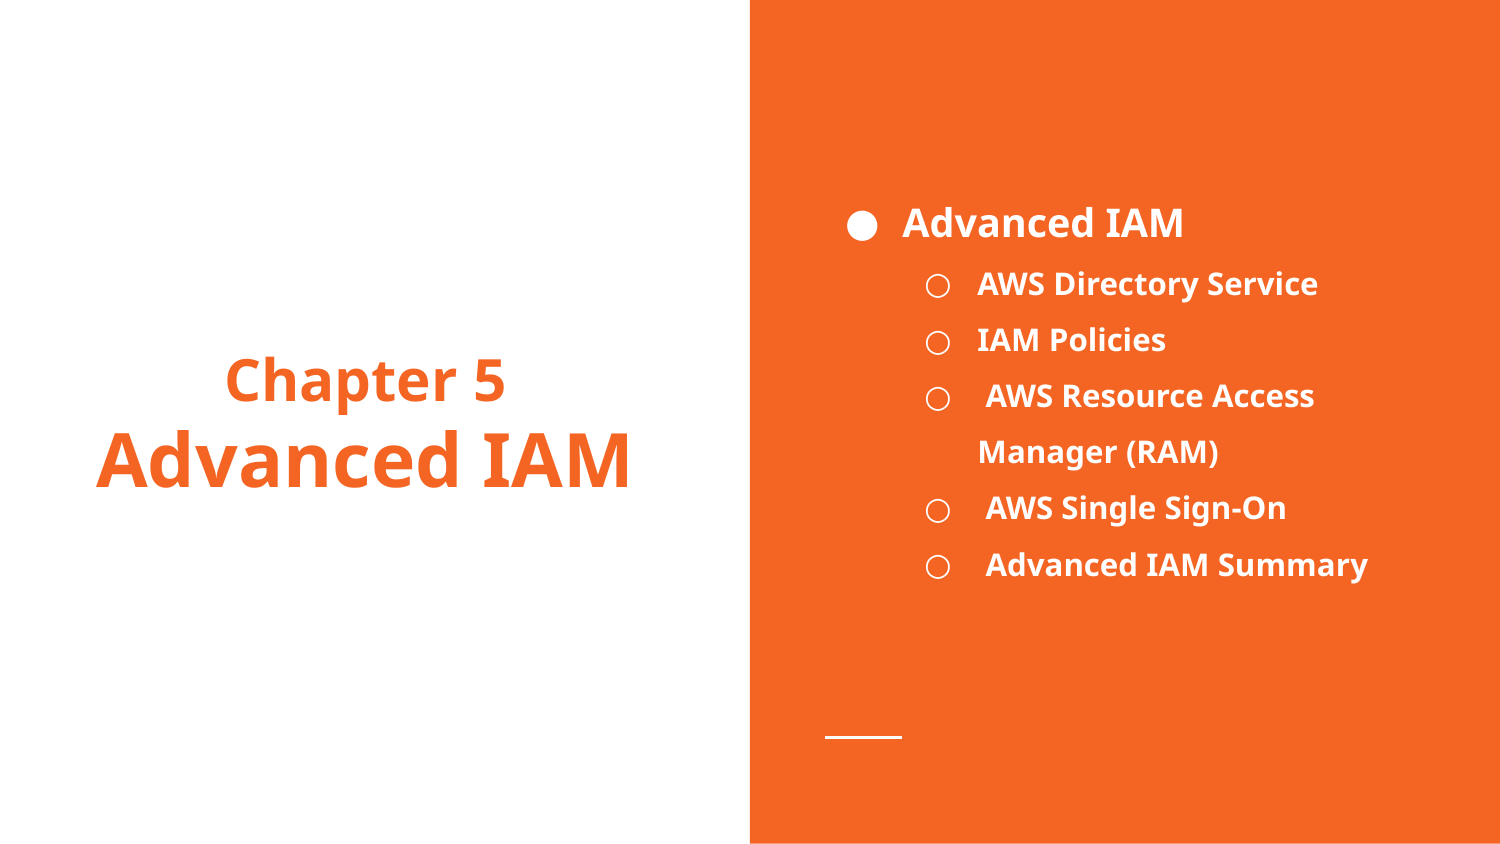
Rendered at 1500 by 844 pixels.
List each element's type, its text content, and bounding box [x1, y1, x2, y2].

title Chapter 5 Advanced IAM [23, 290, 708, 556]
list Advanced IAM AWS Directory Service IAM Policies AWS Resource Access Manager (RAM) AWS Single Sign-On Advanced IAM Summary [812, 53, 1442, 720]
